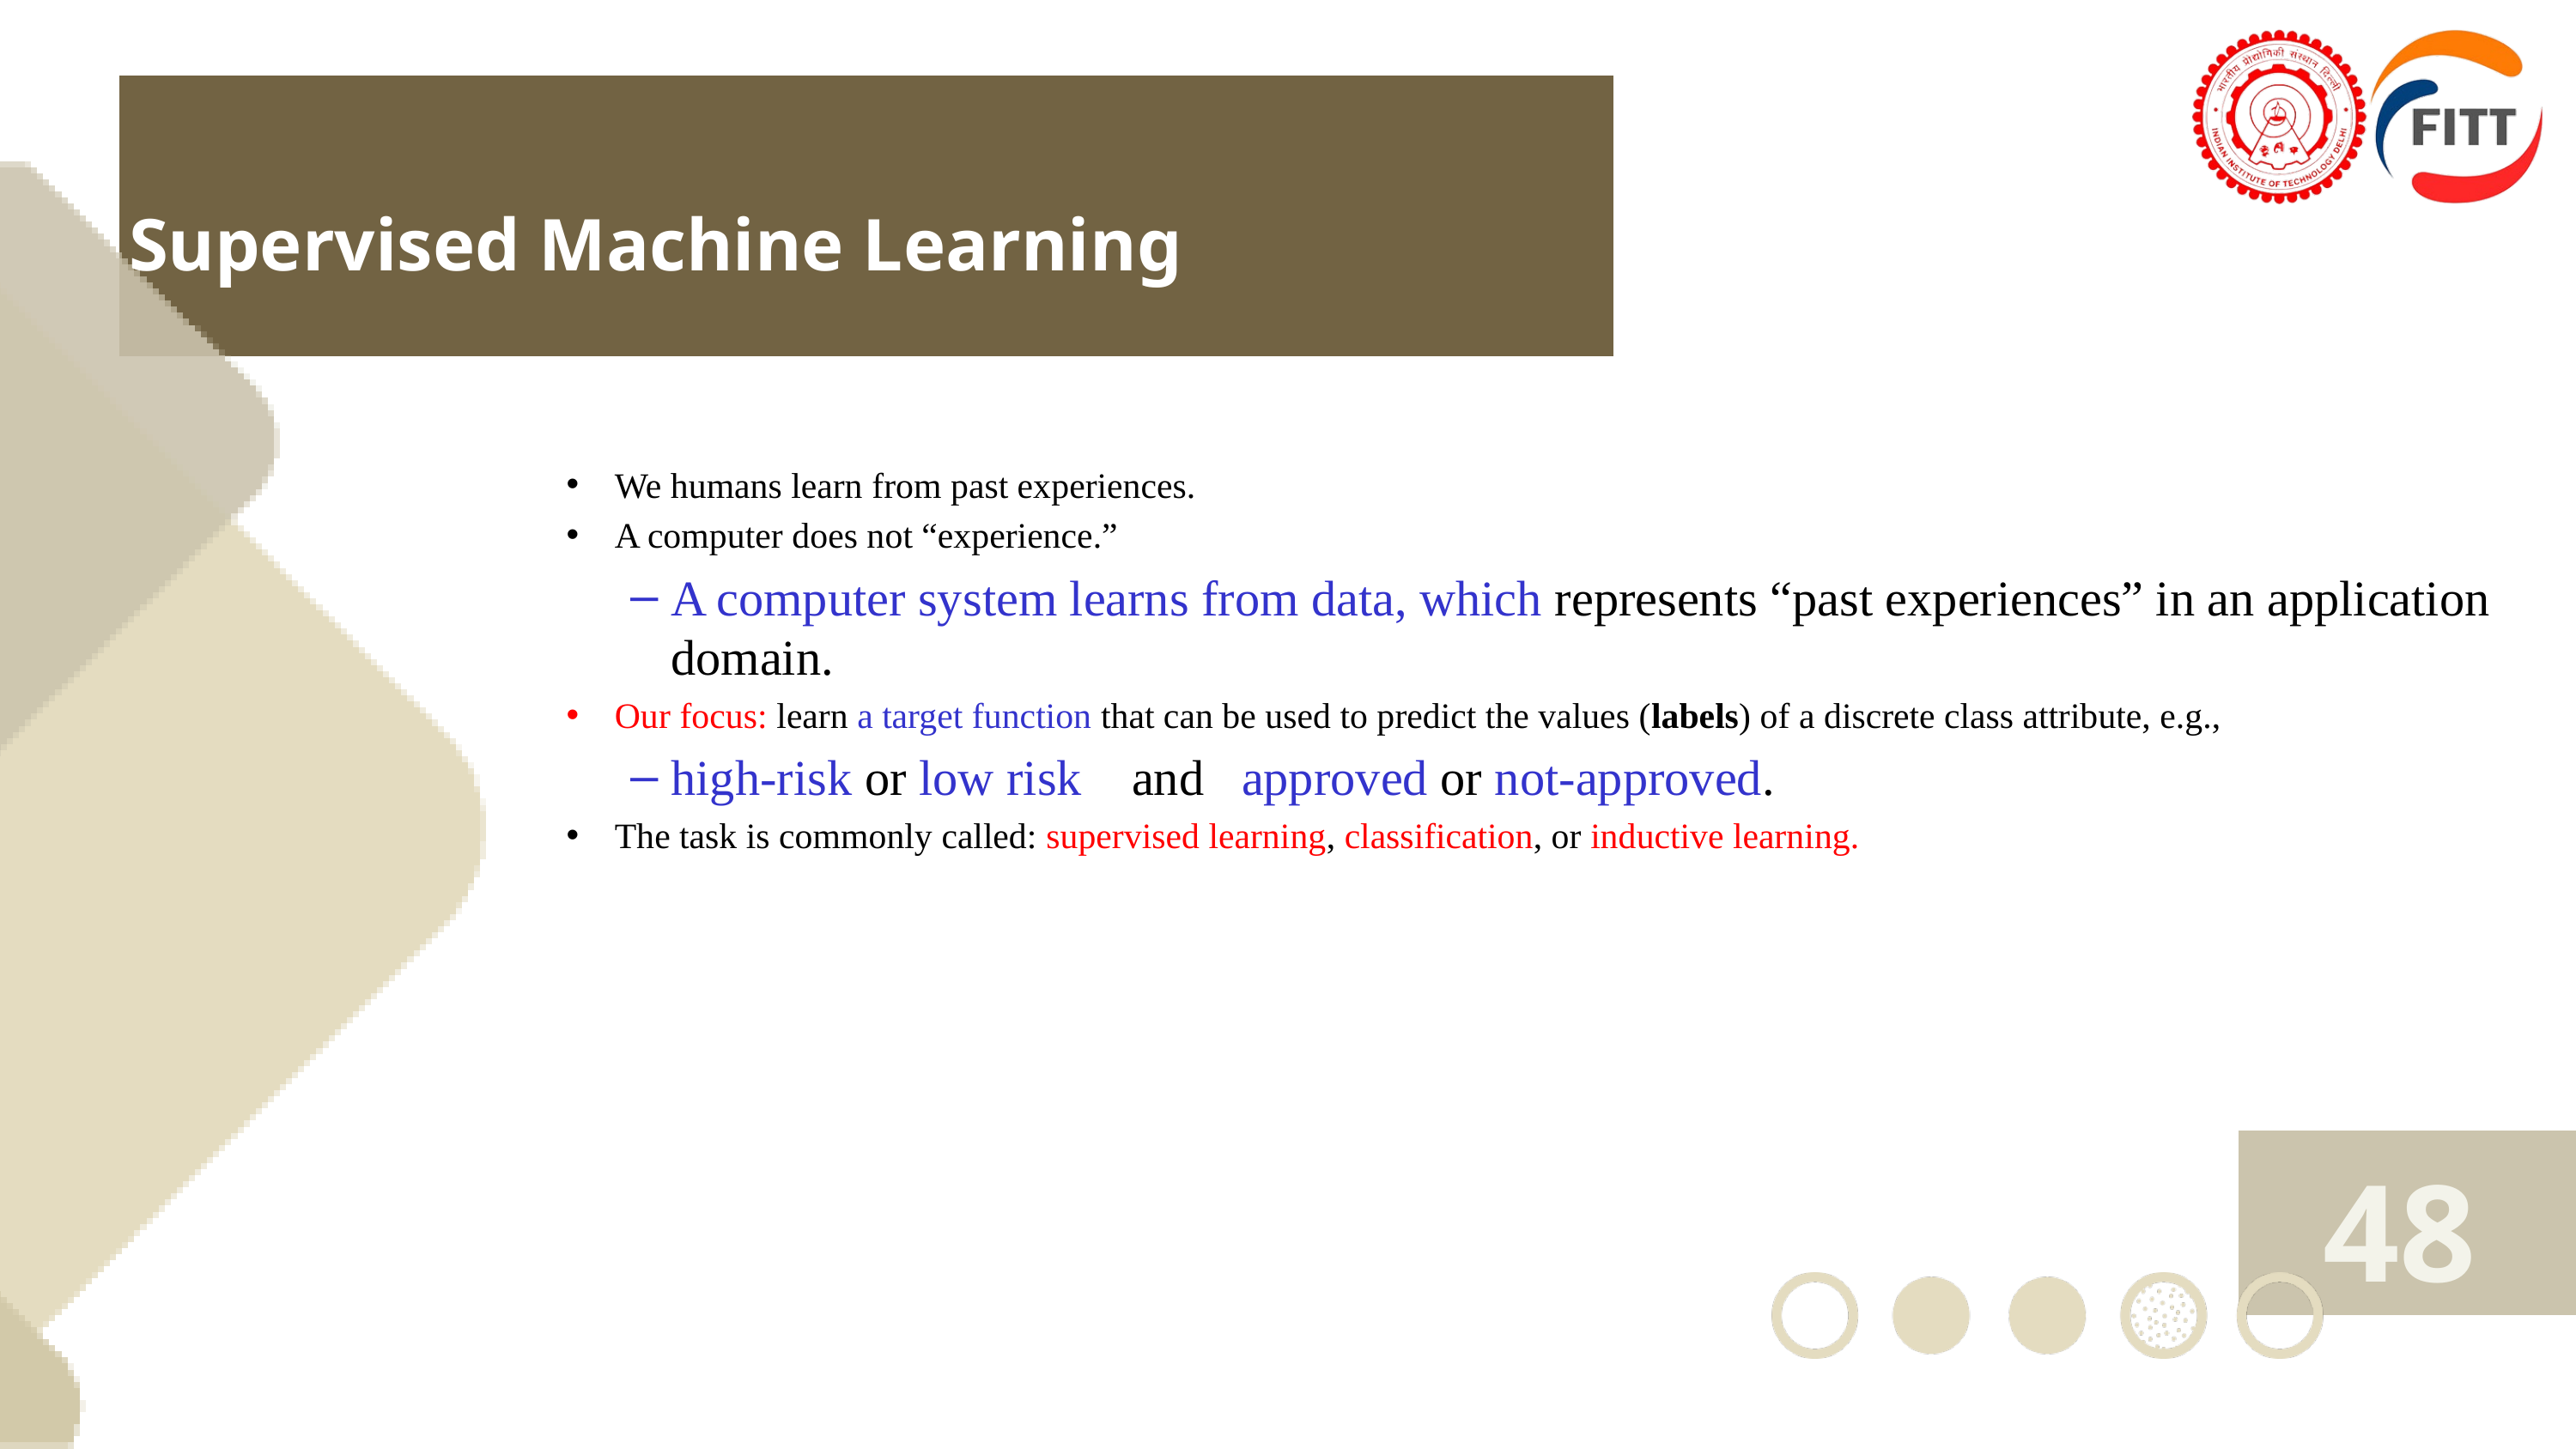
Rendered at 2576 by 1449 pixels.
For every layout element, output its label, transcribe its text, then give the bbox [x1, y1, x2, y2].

text_box 48 [2222, 1120, 2576, 1309]
picture [2189, 27, 2545, 206]
text_box [1770, 1272, 2325, 1359]
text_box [2238, 1130, 2576, 1316]
text_box We humans learn from past experiences. A computer does not “experience.” A computer system learns from data, which represents “past experiences” in an application domain. Our focus: learn a target function that can be used to predict the values (labels) of a discrete class attribute, e.g., high-risk or low risk and approved or not-approved. The task is commonly called: supervised learning, classification, or inductive learning. [553, 456, 2566, 979]
text_box [0, 161, 499, 1449]
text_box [103, 55, 1686, 357]
